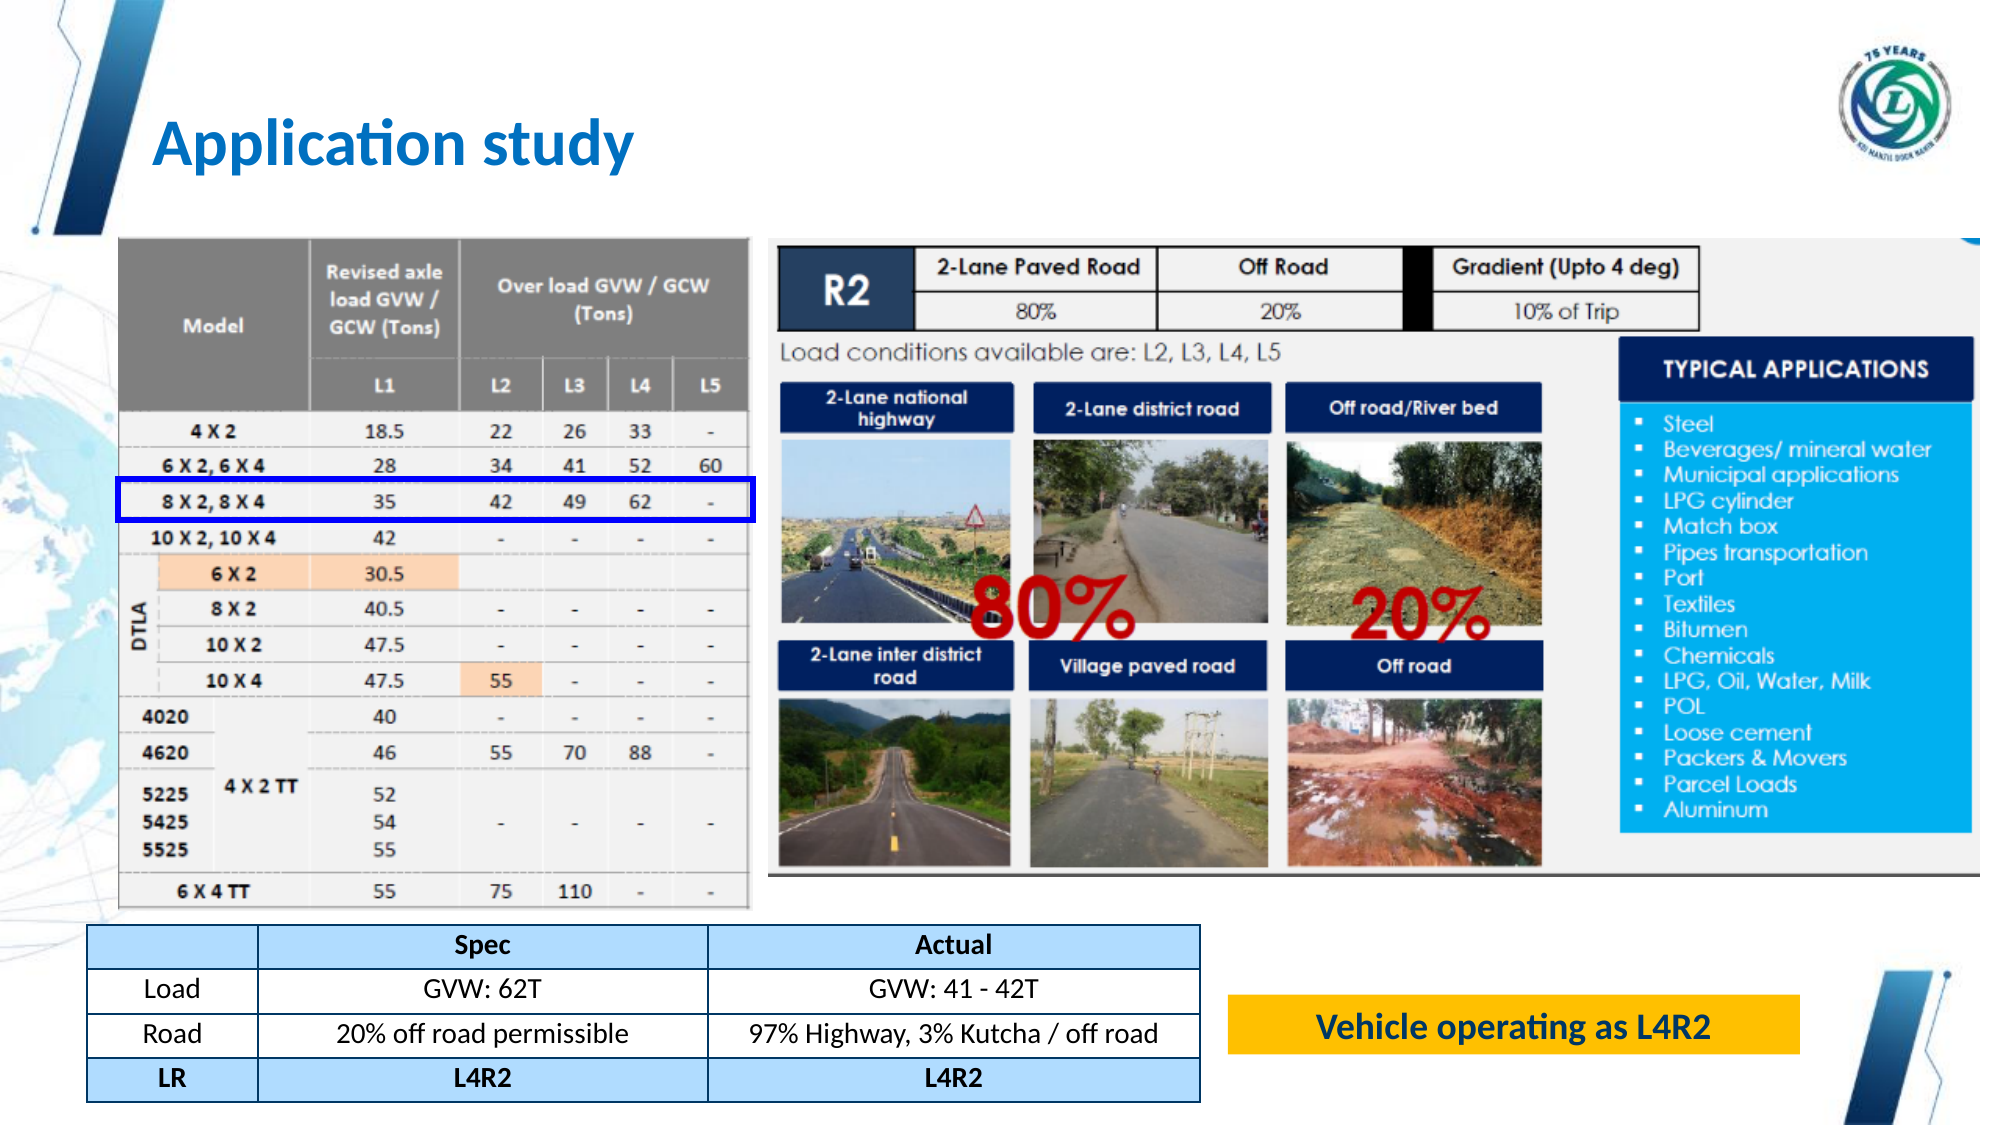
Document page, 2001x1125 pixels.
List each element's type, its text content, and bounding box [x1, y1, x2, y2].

table_cell LR [88, 1059, 257, 1101]
picture [0, 0, 2000, 1125]
table_cell Load [88, 970, 257, 1013]
table_cell 97% Highway, 3% Kutcha / off road [709, 1015, 1199, 1057]
table_header [88, 926, 257, 968]
table_cell 20% off road permissible [259, 1015, 707, 1057]
table_cell GVW: 41 - 42T [709, 970, 1199, 1013]
table_cell L4R2 [709, 1059, 1199, 1101]
table_cell GVW: 62T [259, 970, 707, 1013]
text_box Vehicle operating as L4R2 [1227, 994, 1800, 1055]
table_cell Road [88, 1015, 257, 1057]
table_header Spec [259, 926, 707, 968]
table_header Actual [709, 926, 1199, 968]
table_cell L4R2 [259, 1059, 707, 1101]
title Application study [137, 59, 1830, 188]
